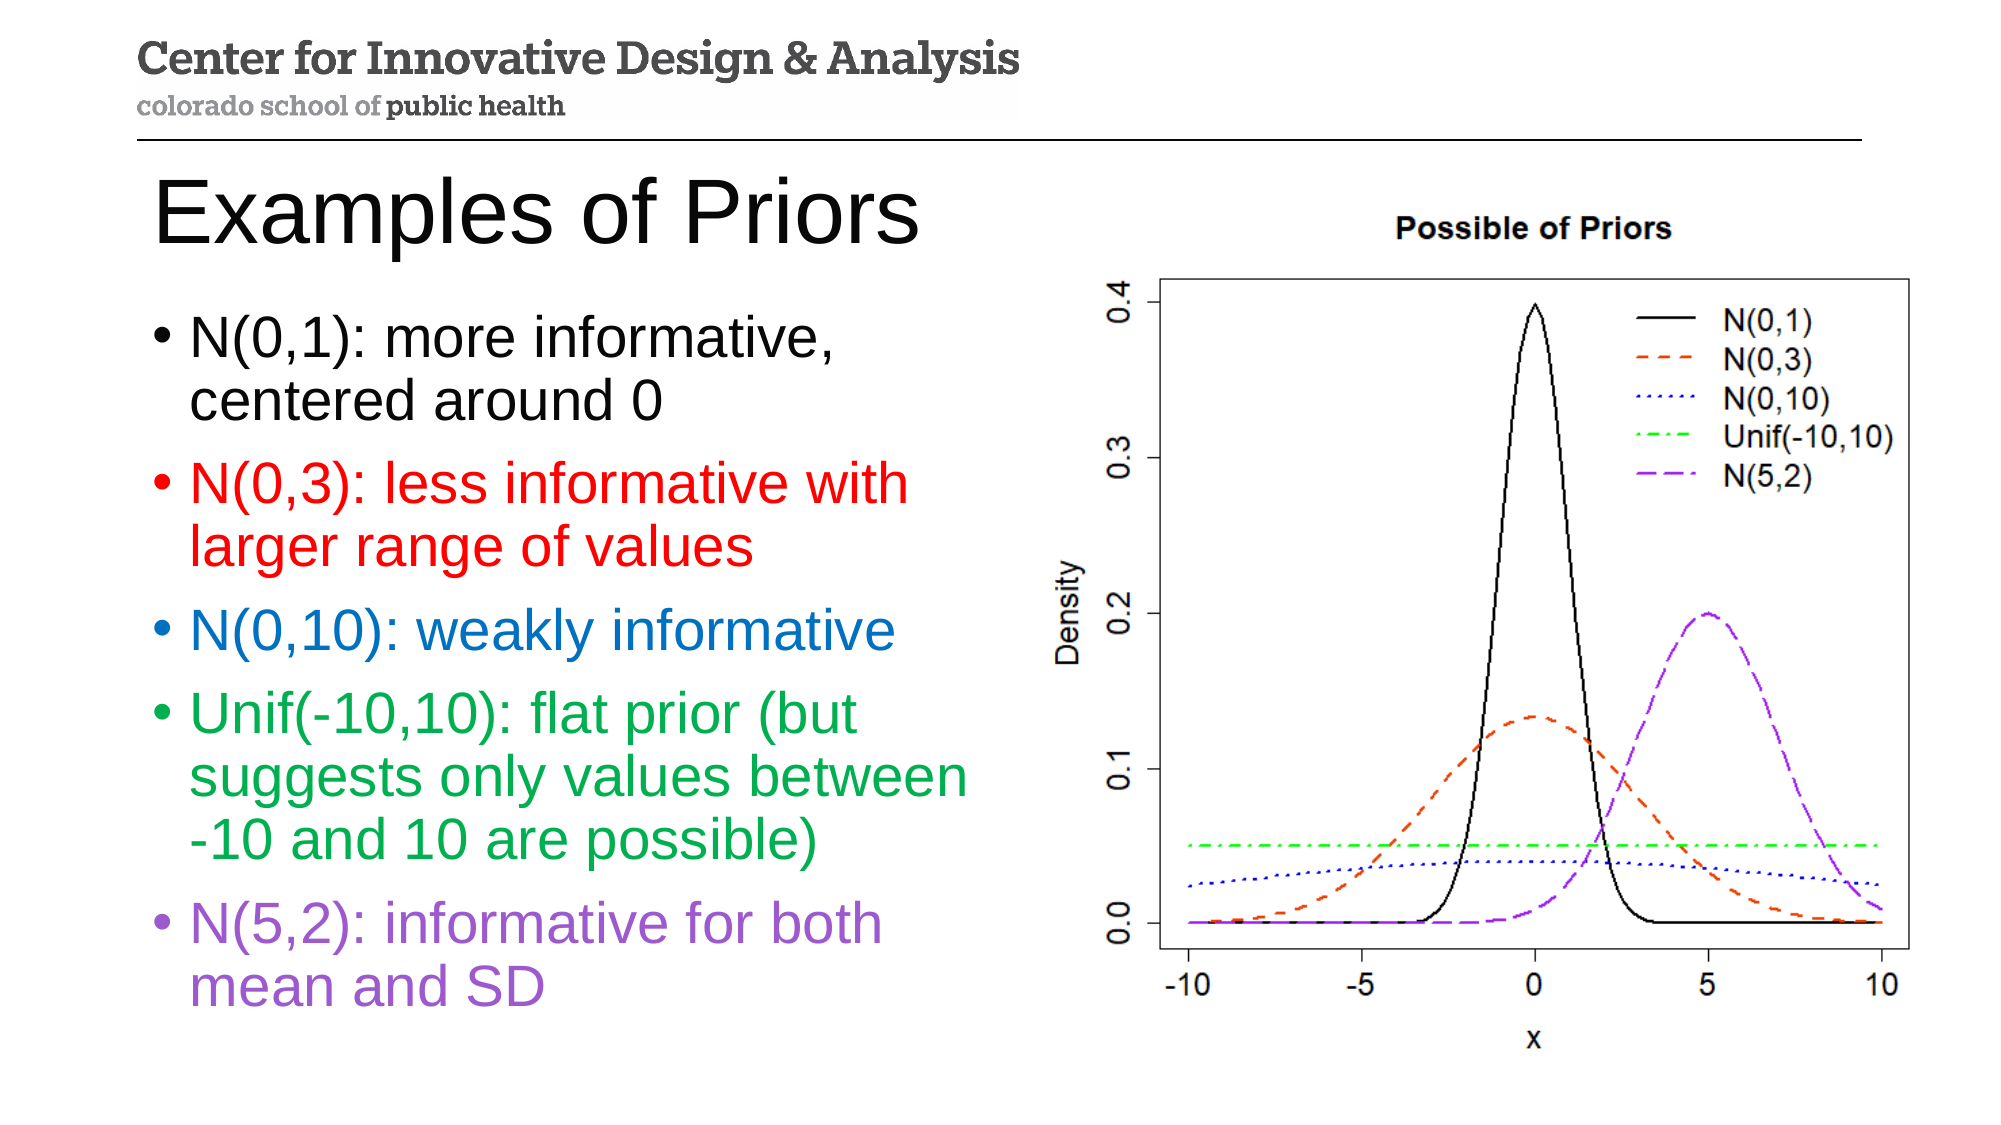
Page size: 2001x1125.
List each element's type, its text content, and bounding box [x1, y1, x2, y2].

title Examples of Priors [137, 150, 1863, 278]
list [1054, 173, 1964, 1082]
list N(0,1): more informative, centered around 0 N(0,3): less informative with larger range of values N(0,10): weakly informative Unif(-10,10): flat prior (but suggests only values between -10 and 10 are possible) N(5,2): informative for both mean and SD [137, 299, 988, 1081]
picture [137, 39, 1019, 120]
